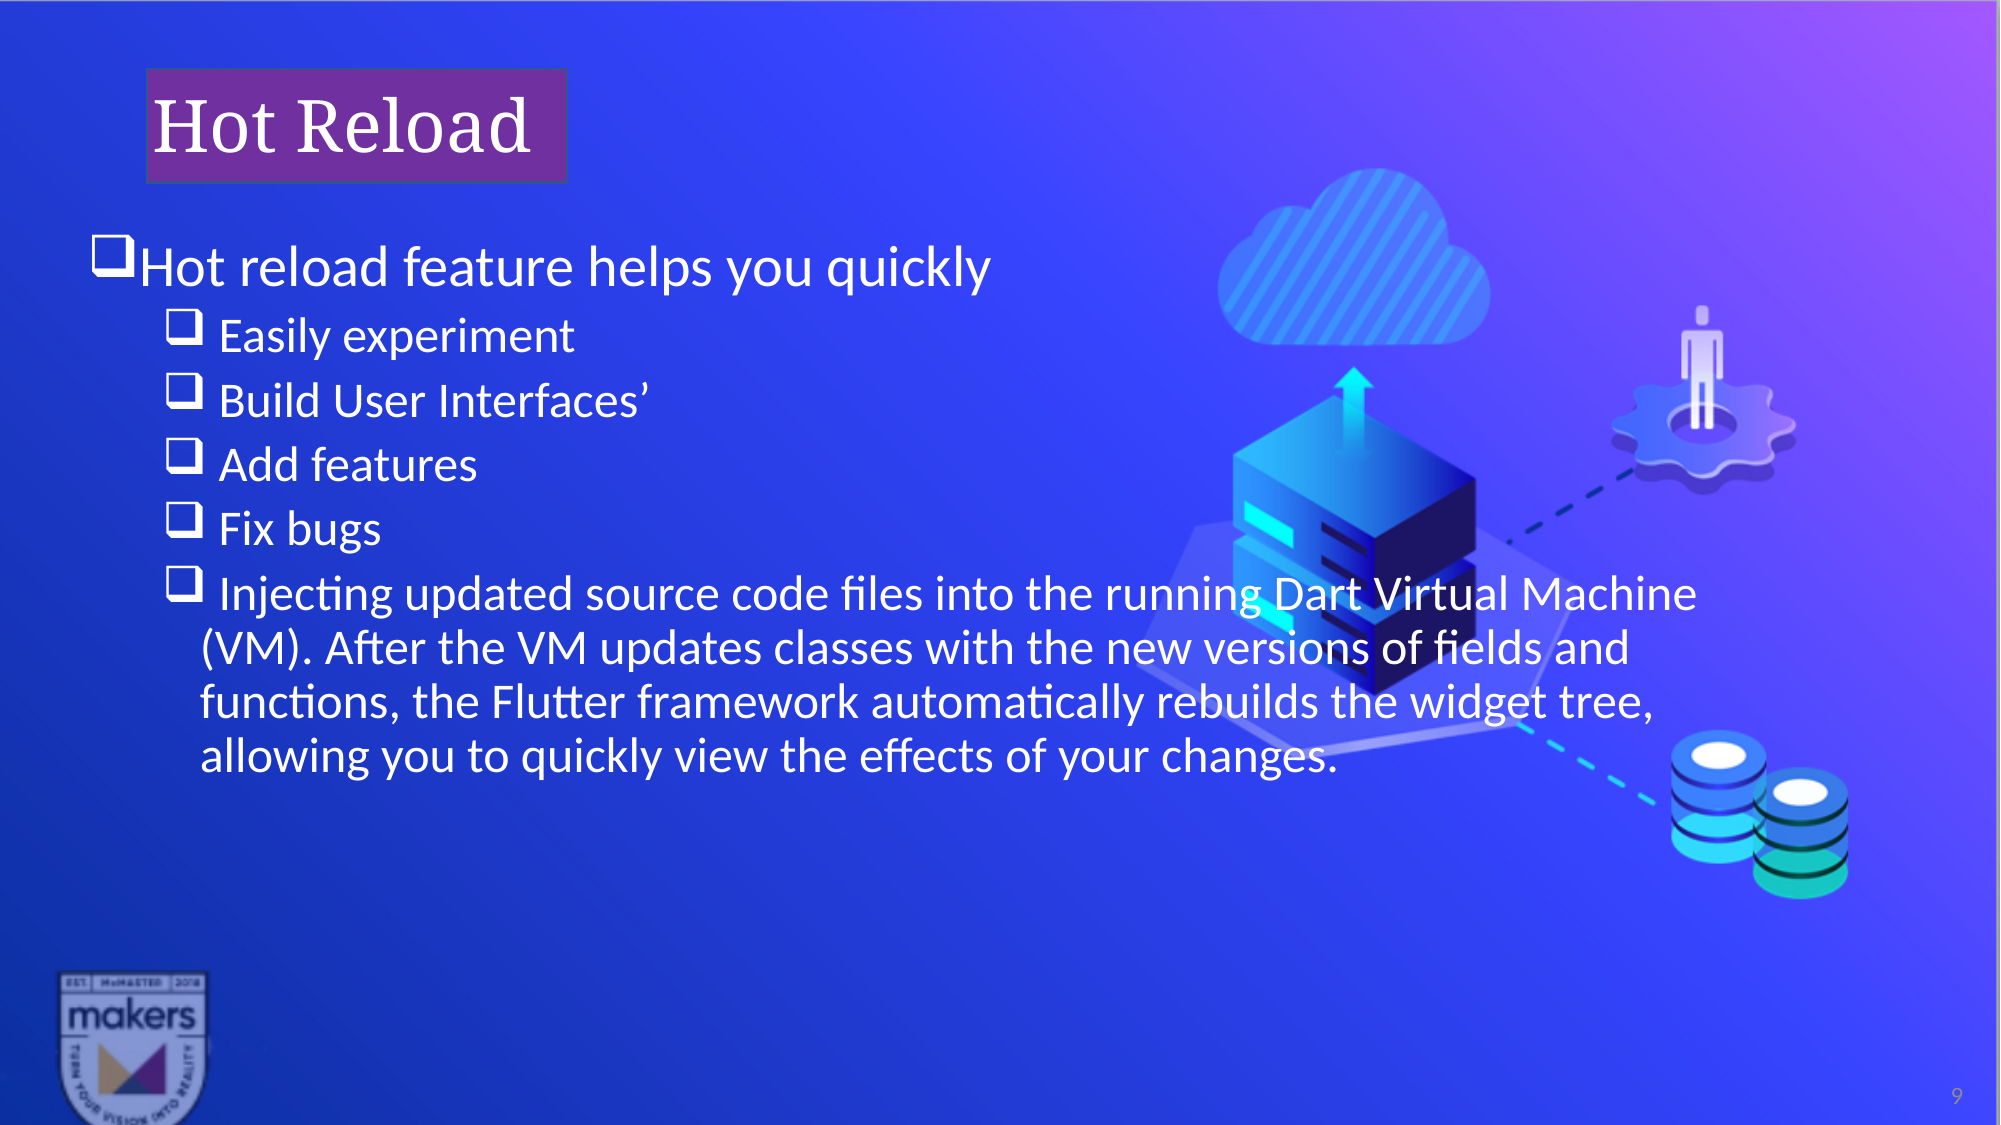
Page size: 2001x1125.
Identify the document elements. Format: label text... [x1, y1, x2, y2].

list Hot reload feature helps you quickly Easily experiment Build User Interfaces’ Add features Fix bugs Injecting updated source code files into the running Dart Virtual Machine (VM). After the VM updates classes with the new versions of fields and functions, the Flutter framework automatically rebuilds the widget tree, allowing you to quickly view the effects of your changes. [72, 228, 1798, 943]
picture [0, 0, 2000, 1125]
title Hot Reload [137, 59, 585, 199]
